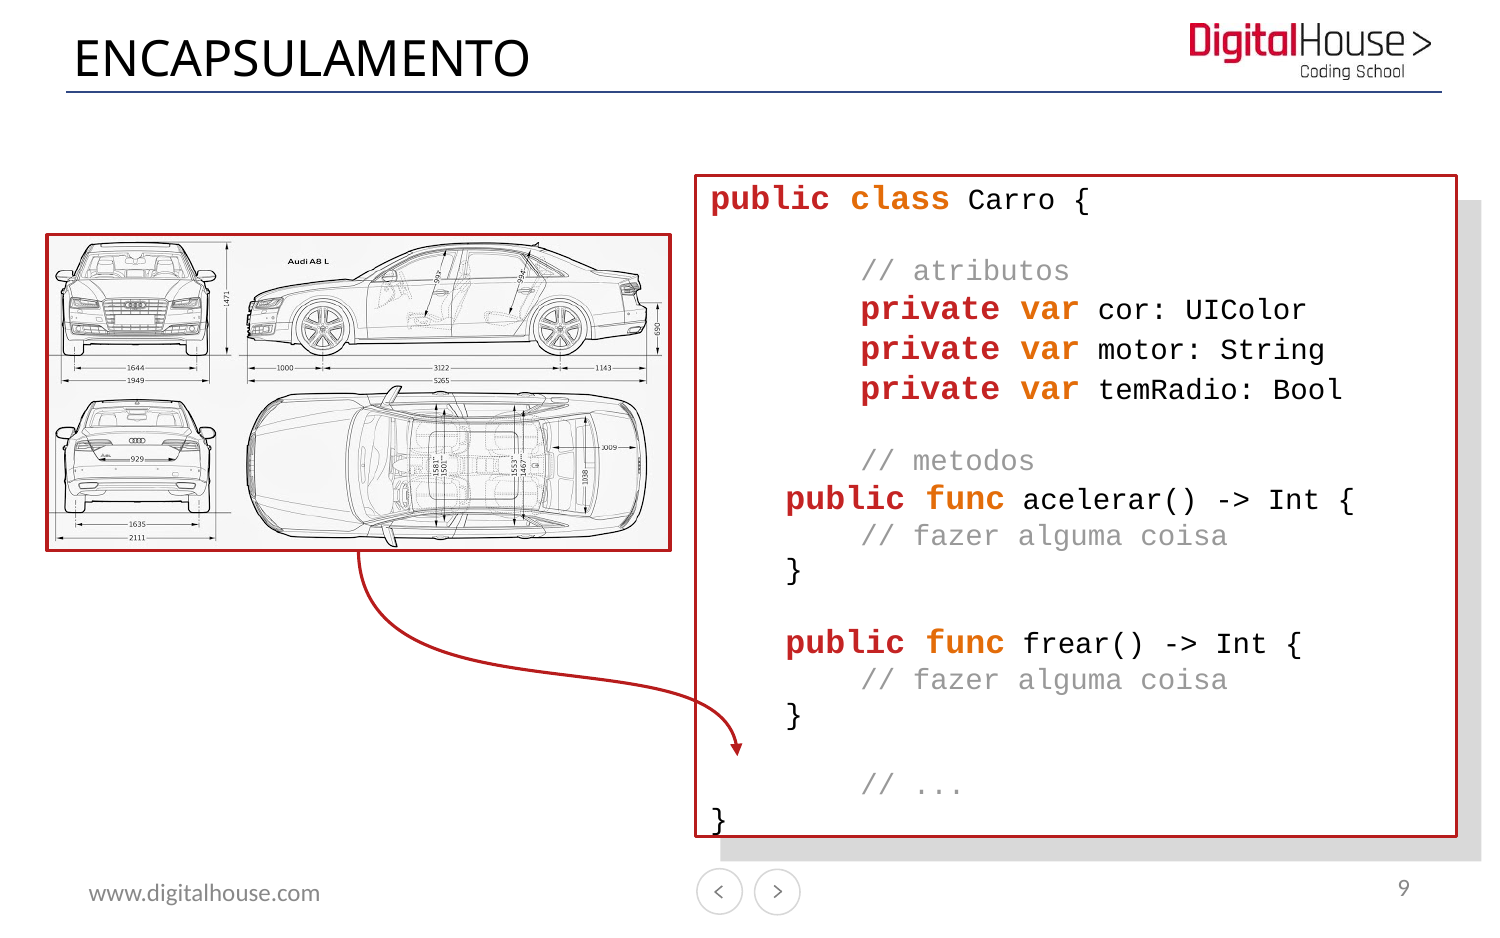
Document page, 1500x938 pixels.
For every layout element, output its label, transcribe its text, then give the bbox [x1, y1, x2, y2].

picture [48, 236, 669, 550]
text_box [444, 462, 652, 843]
picture [1190, 23, 1431, 80]
title ENCAPSULAMENTO [73, 23, 1074, 89]
text_box public class Carro { // atributos private var cor: UIColor private var motor: String private var temRadio: Bool // metodos public func acelerar() -> Int { // fazer alguma coisa } public func frear() -> Int { // fazer alguma coisa } // ... } [695, 175, 1457, 837]
slide_number 9 [1074, 861, 1425, 911]
text_box [720, 200, 1482, 862]
